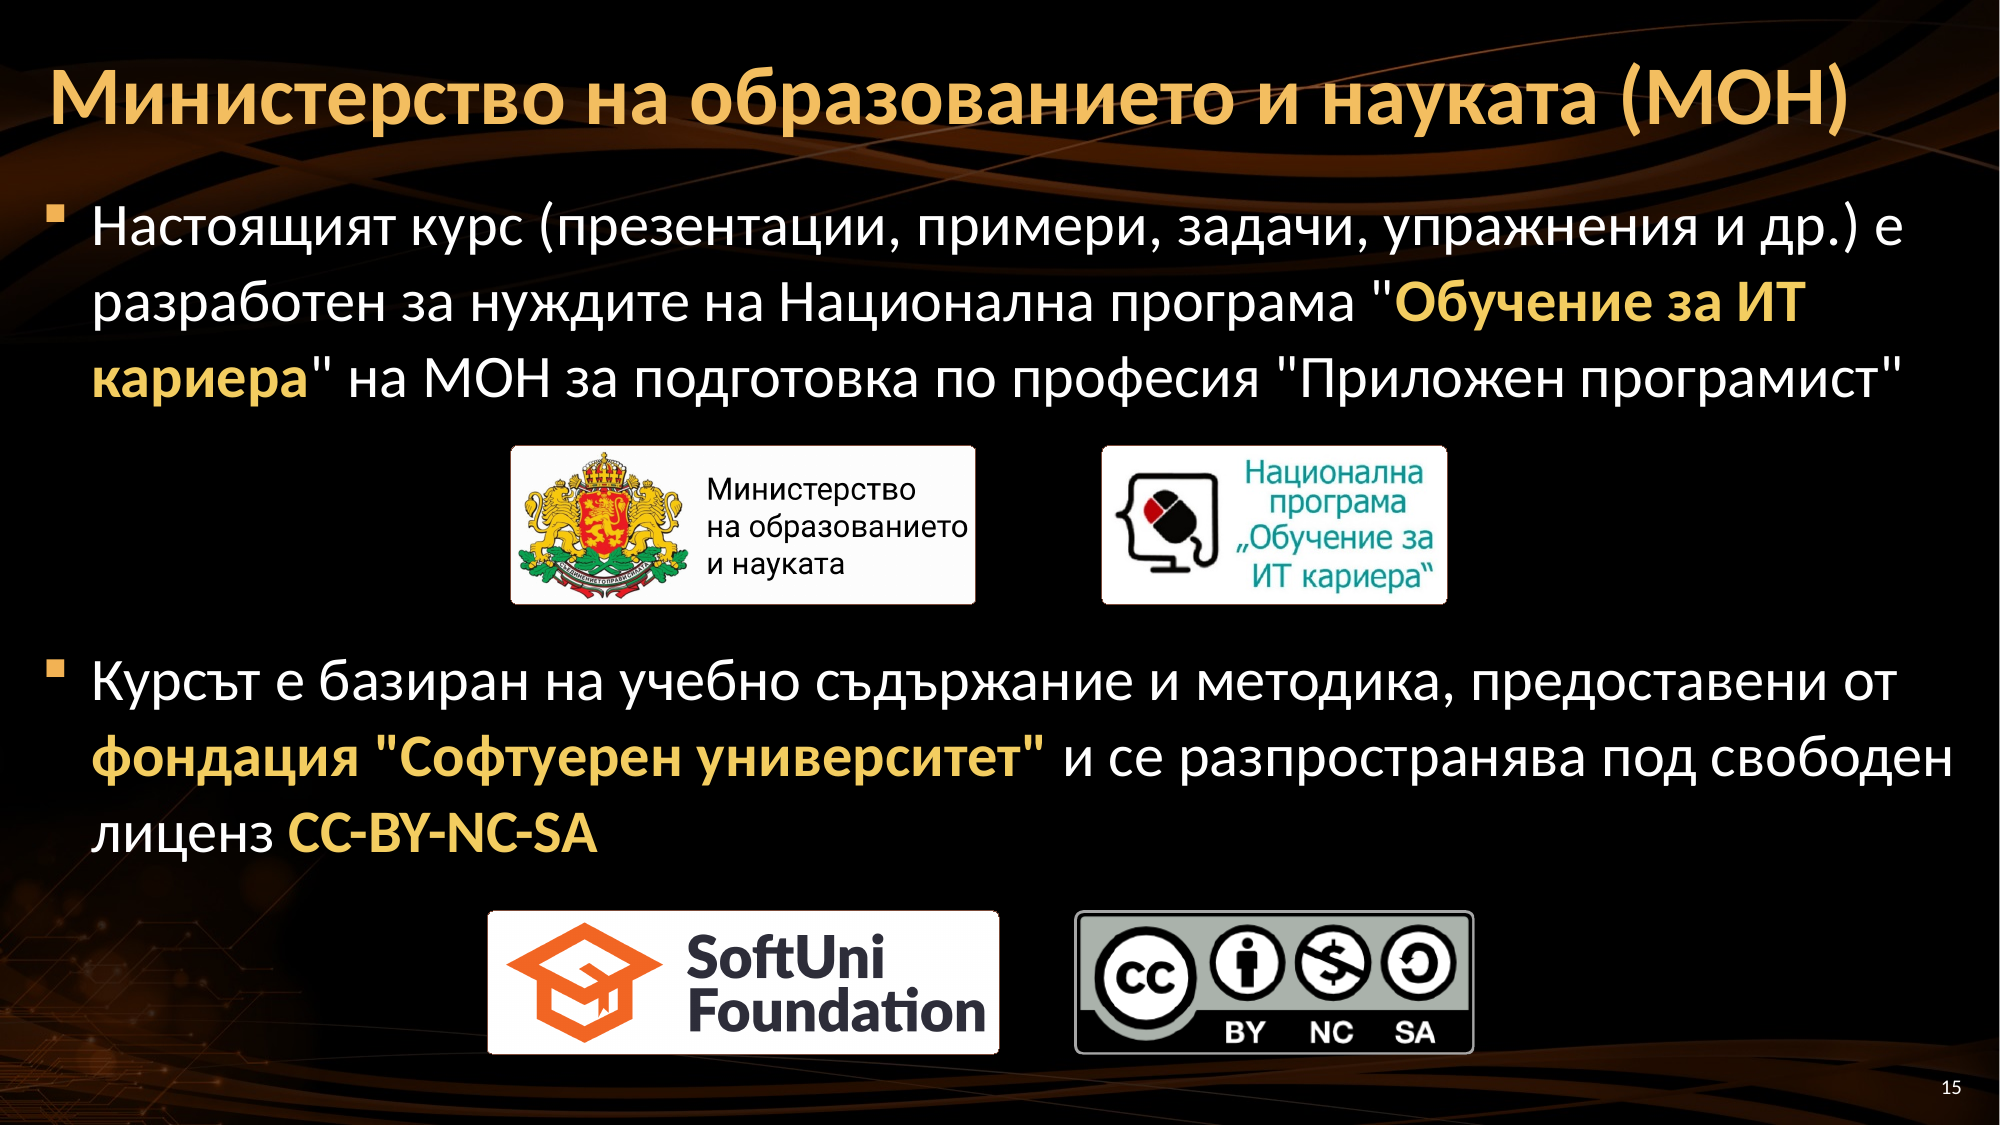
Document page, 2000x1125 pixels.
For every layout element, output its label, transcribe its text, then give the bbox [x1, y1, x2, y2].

title Министерство на образованието и науката (МОН) [30, 6, 1975, 189]
picture [0, 0, 2000, 1125]
slide_number 15 [1897, 1070, 1968, 1103]
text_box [510, 445, 1448, 605]
list Настоящият курс (презентации, примери, задачи, упражнения и др.) е разработен за нуждите на Национална програма "Обучение за ИТ кариера" на МОН за подготовка по професия "Приложен програмист" Курсът е базиран на учебно съдържание и методика, предоставени от фондация "Софтуерен университет" и се разпространява под свободен лиценз CC-BY-NC-SA [23, 174, 1975, 1103]
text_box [487, 910, 1475, 1055]
